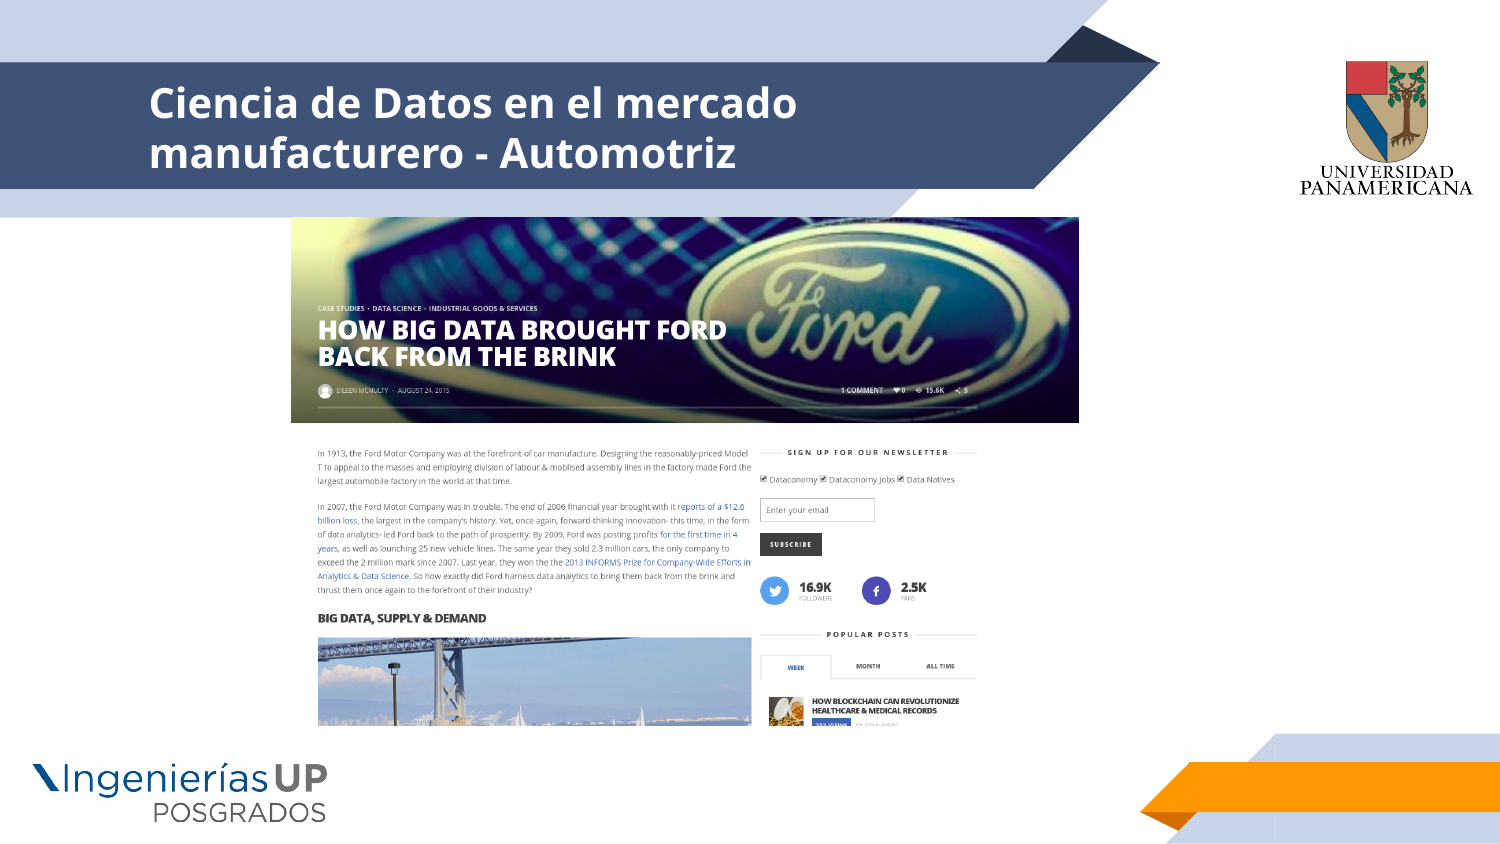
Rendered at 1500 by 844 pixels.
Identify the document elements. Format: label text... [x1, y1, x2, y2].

picture [15, 737, 344, 844]
picture [290, 217, 1079, 726]
picture [1286, 44, 1490, 210]
title Ciencia de Datos en el mercado manufacturero - Automotriz [133, 64, 1035, 190]
